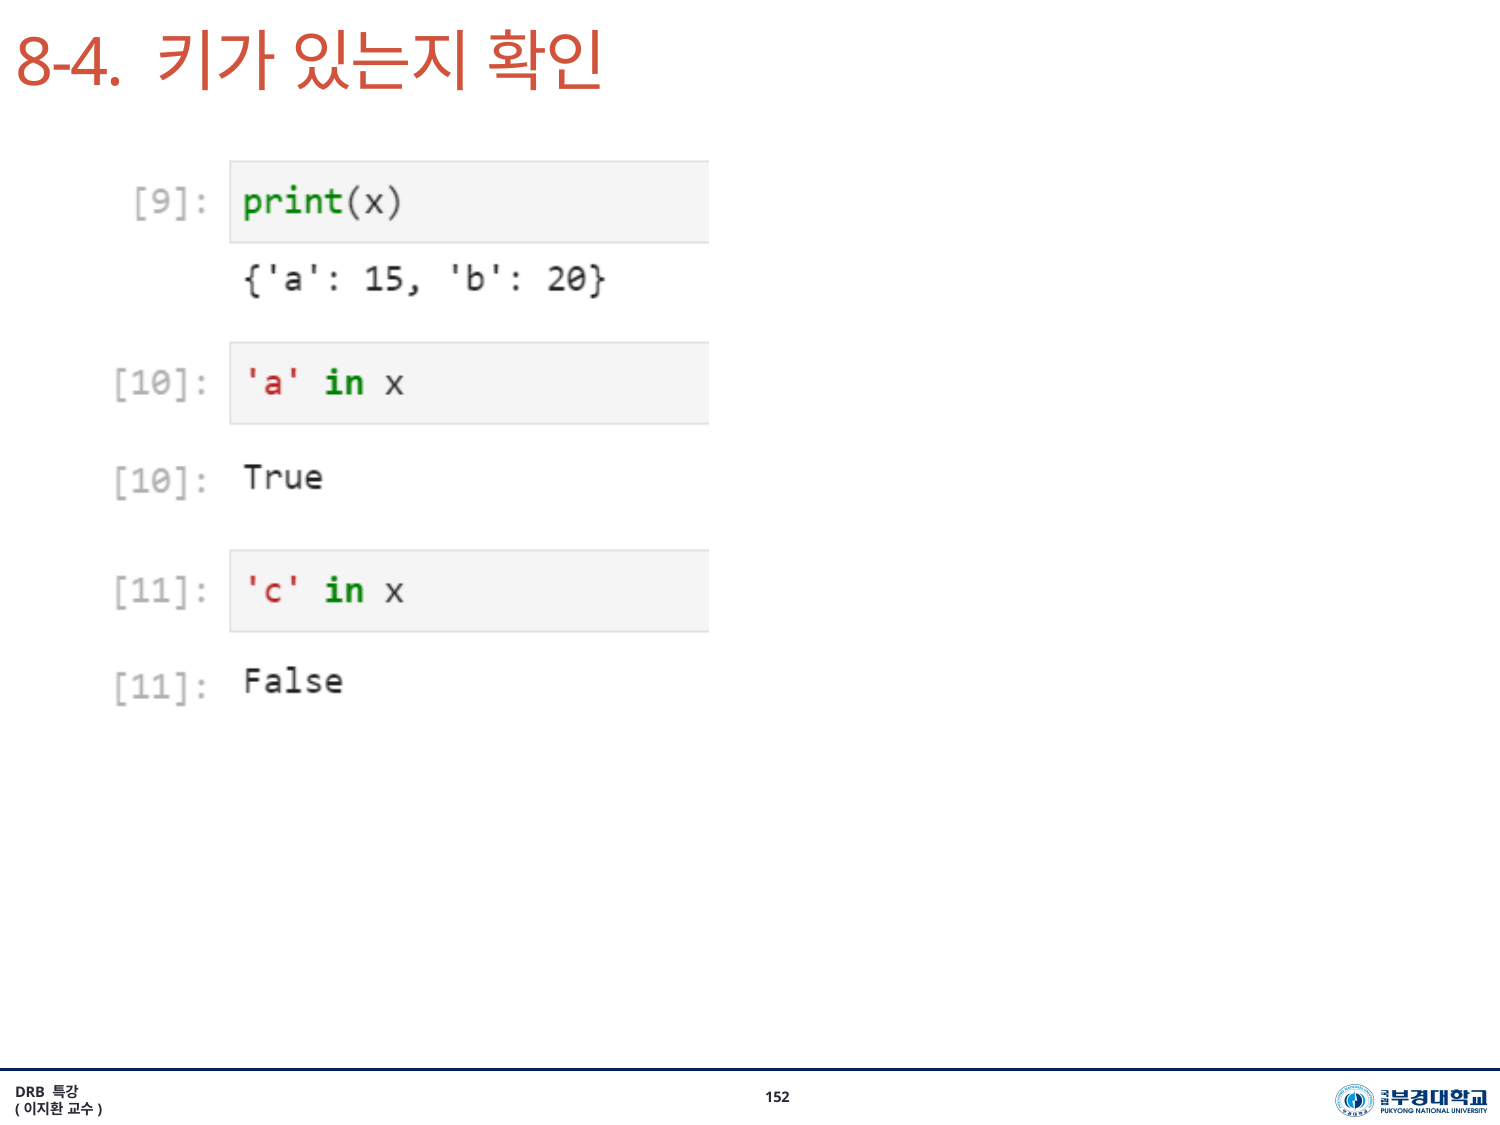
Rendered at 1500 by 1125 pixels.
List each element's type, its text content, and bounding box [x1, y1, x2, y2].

picture [1330, 1079, 1495, 1121]
title 8-4. 키가 있는지 확인 [0, 1, 1500, 116]
slide_number DRB 특강 (이지환 교수) [0, 1082, 303, 1118]
picture [74, 157, 709, 751]
